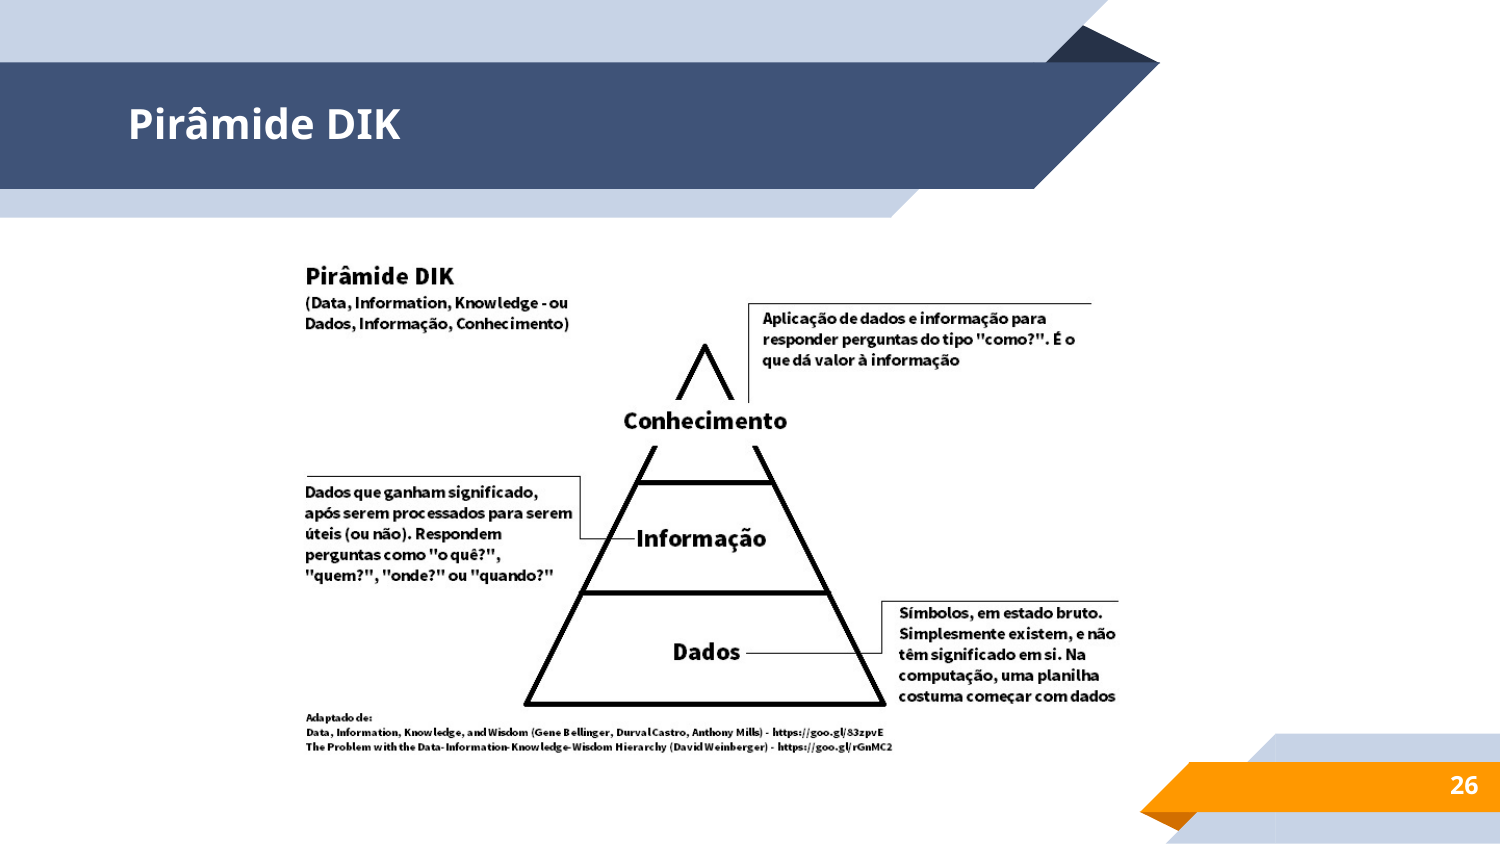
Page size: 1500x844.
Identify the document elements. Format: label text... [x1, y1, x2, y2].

picture [278, 246, 1131, 761]
slide_number ‹#› [1249, 760, 1494, 813]
title Pirâmide DIK [112, 59, 1014, 186]
